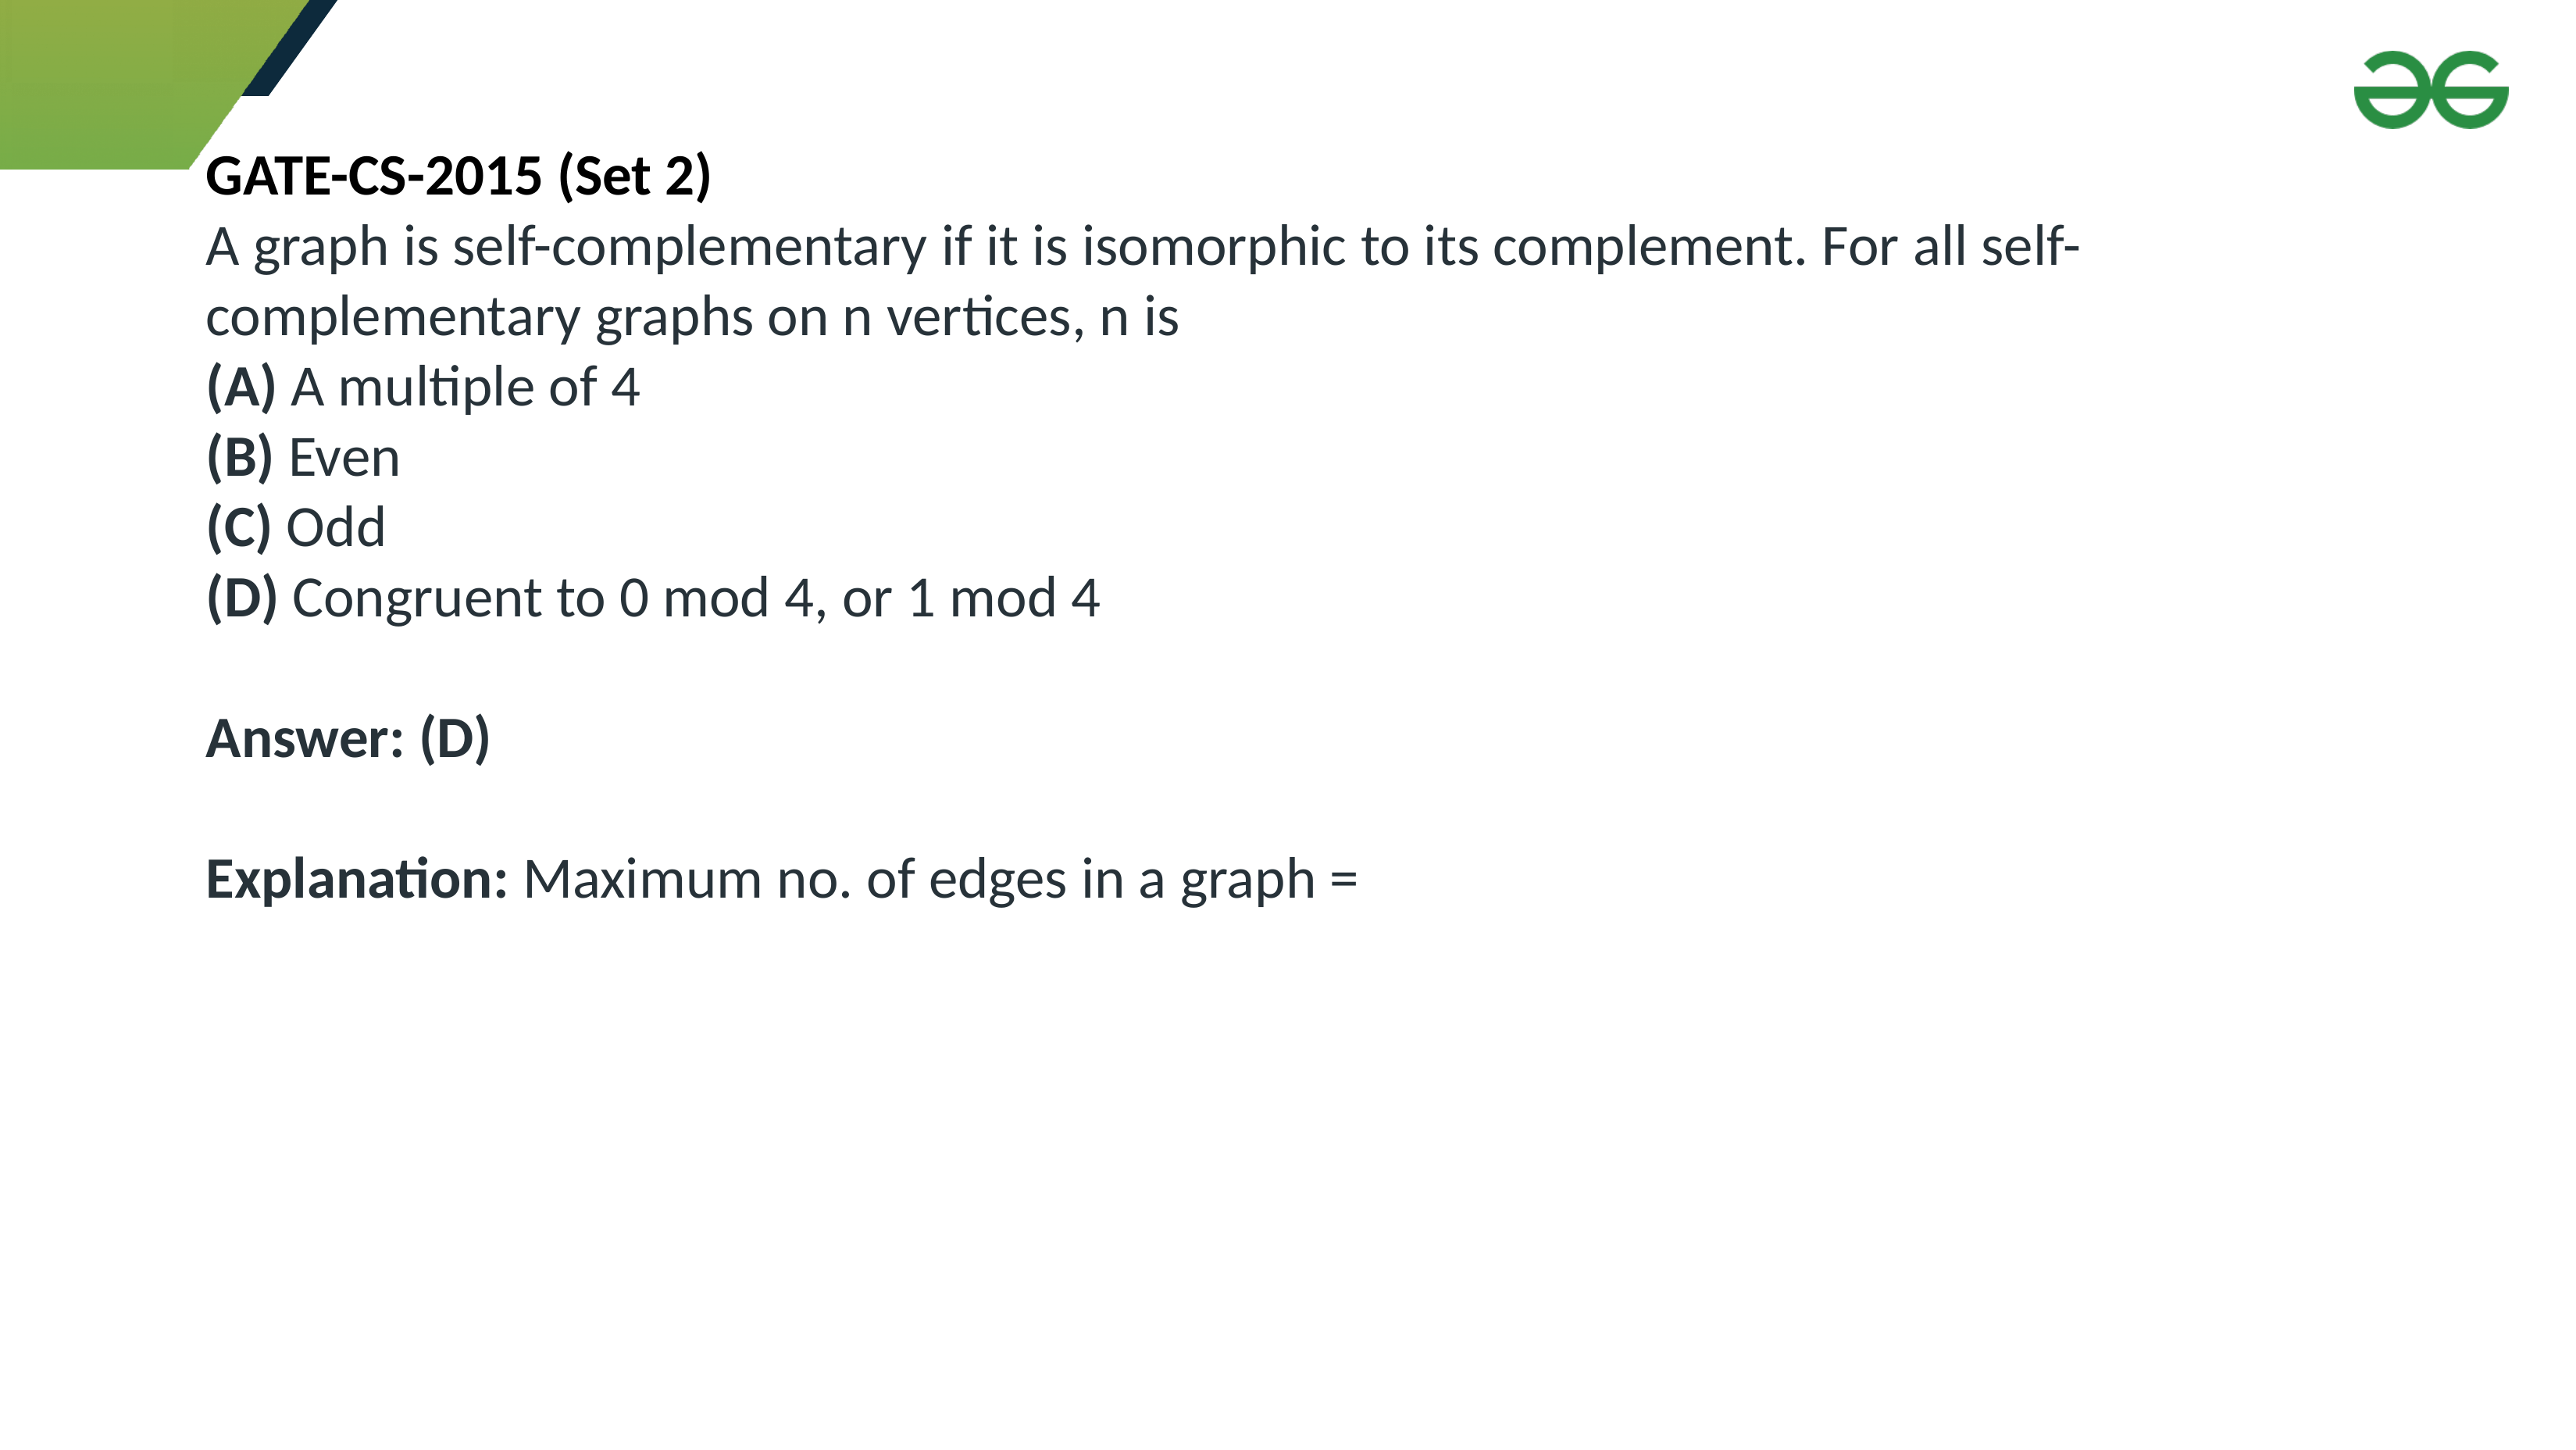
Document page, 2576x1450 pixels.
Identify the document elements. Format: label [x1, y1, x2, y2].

picture [0, 0, 309, 170]
picture [2353, 50, 2509, 130]
